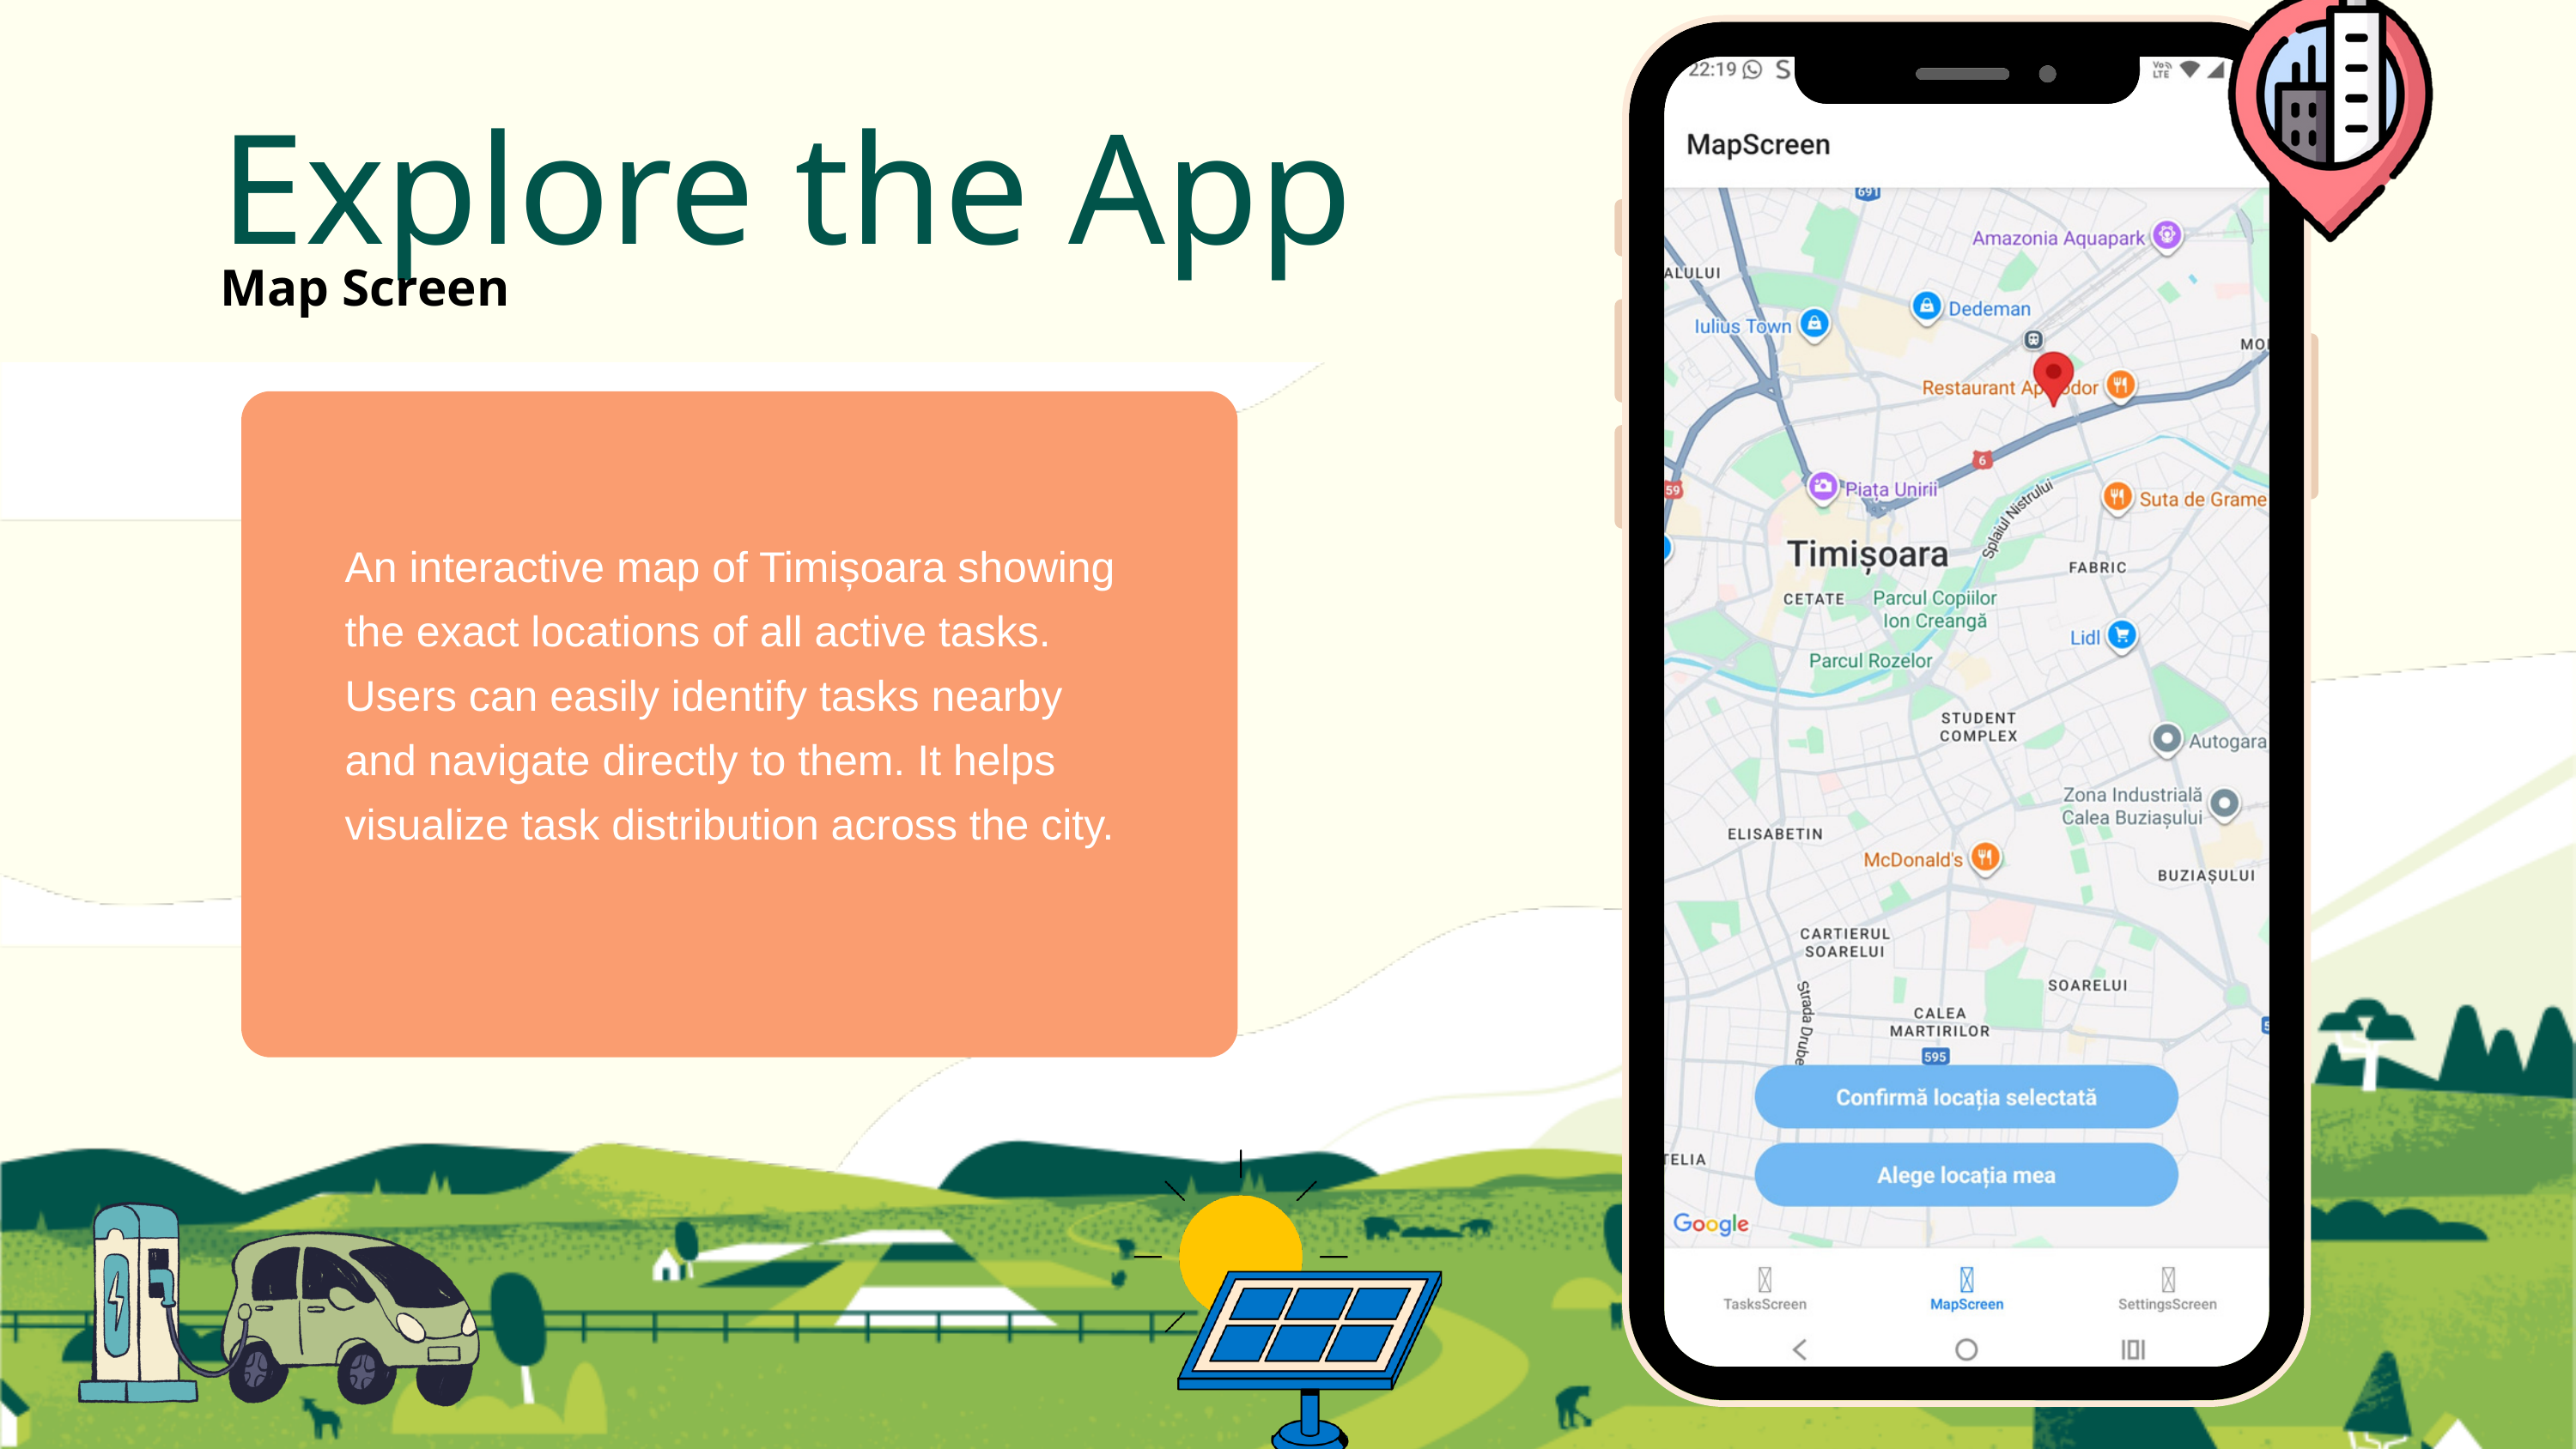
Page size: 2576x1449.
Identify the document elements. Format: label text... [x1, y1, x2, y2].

text_box [2160, 0, 2502, 280]
text_box [1133, 1149, 1443, 1449]
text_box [240, 391, 1238, 1058]
text_box Map Screen [220, 265, 1235, 316]
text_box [1614, 15, 2319, 1408]
text_box [0, 362, 2576, 1449]
text_box [76, 1200, 482, 1408]
text_box Explore the App [220, 151, 1477, 276]
